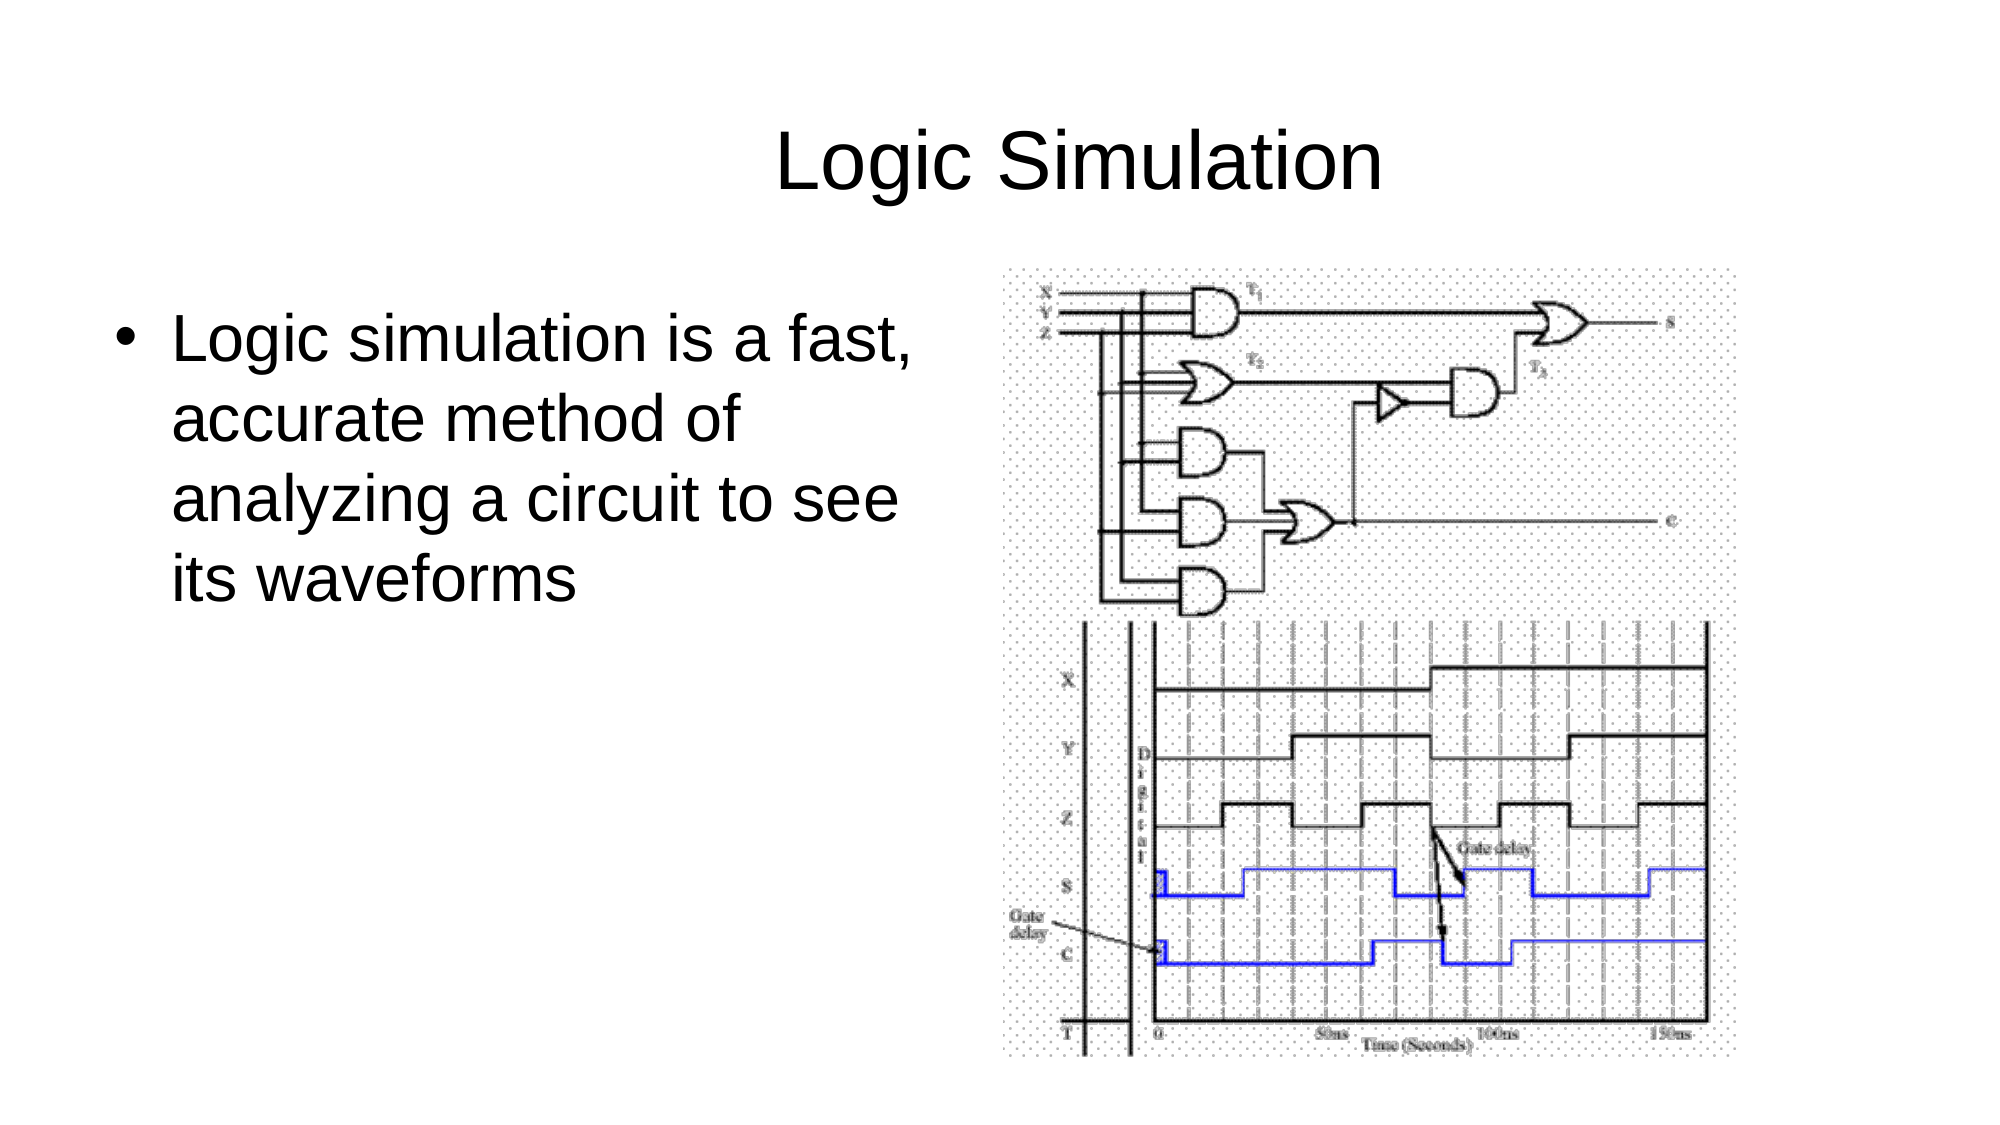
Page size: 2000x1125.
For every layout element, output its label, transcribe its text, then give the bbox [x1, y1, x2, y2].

list Logic simulation is a fast, accurate method of analyzing a circuit to see its waveforms [99, 287, 980, 1000]
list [999, 262, 1743, 1076]
title Logic Simulation [474, 62, 1686, 250]
